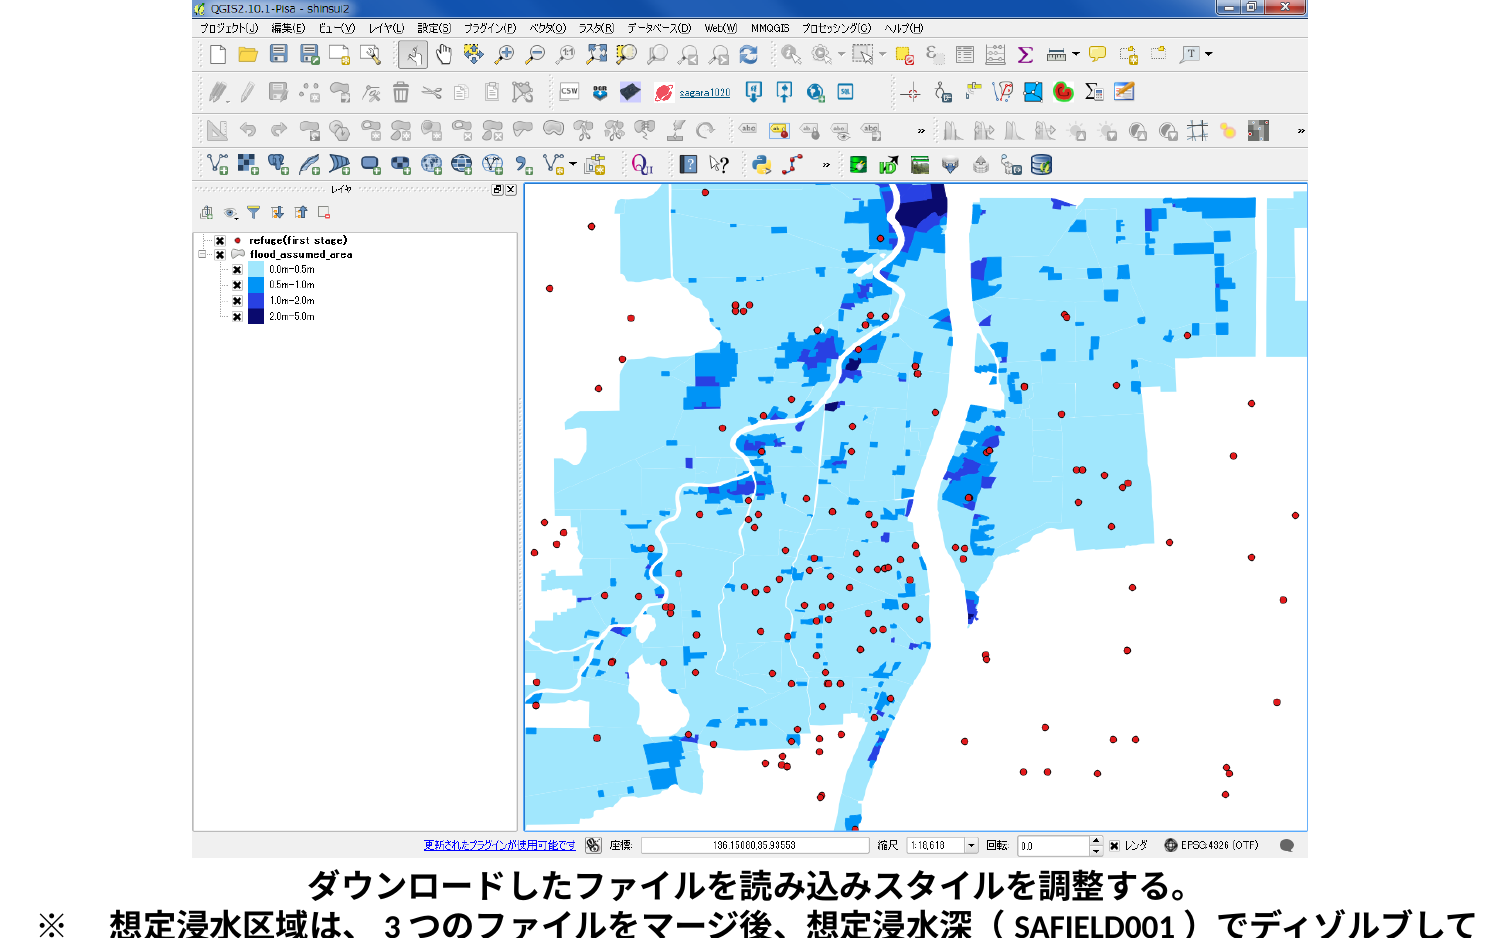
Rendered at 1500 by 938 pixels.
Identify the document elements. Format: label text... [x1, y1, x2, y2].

text_box ダウンロードしたファイルを読み込みスタイルを調整する。 ※ 想定浸水区域は、3つのファイルをマージ後、想定浸水深（SAFIELD001）でディゾルブしておく [13, 857, 1500, 938]
picture [192, 0, 1308, 858]
